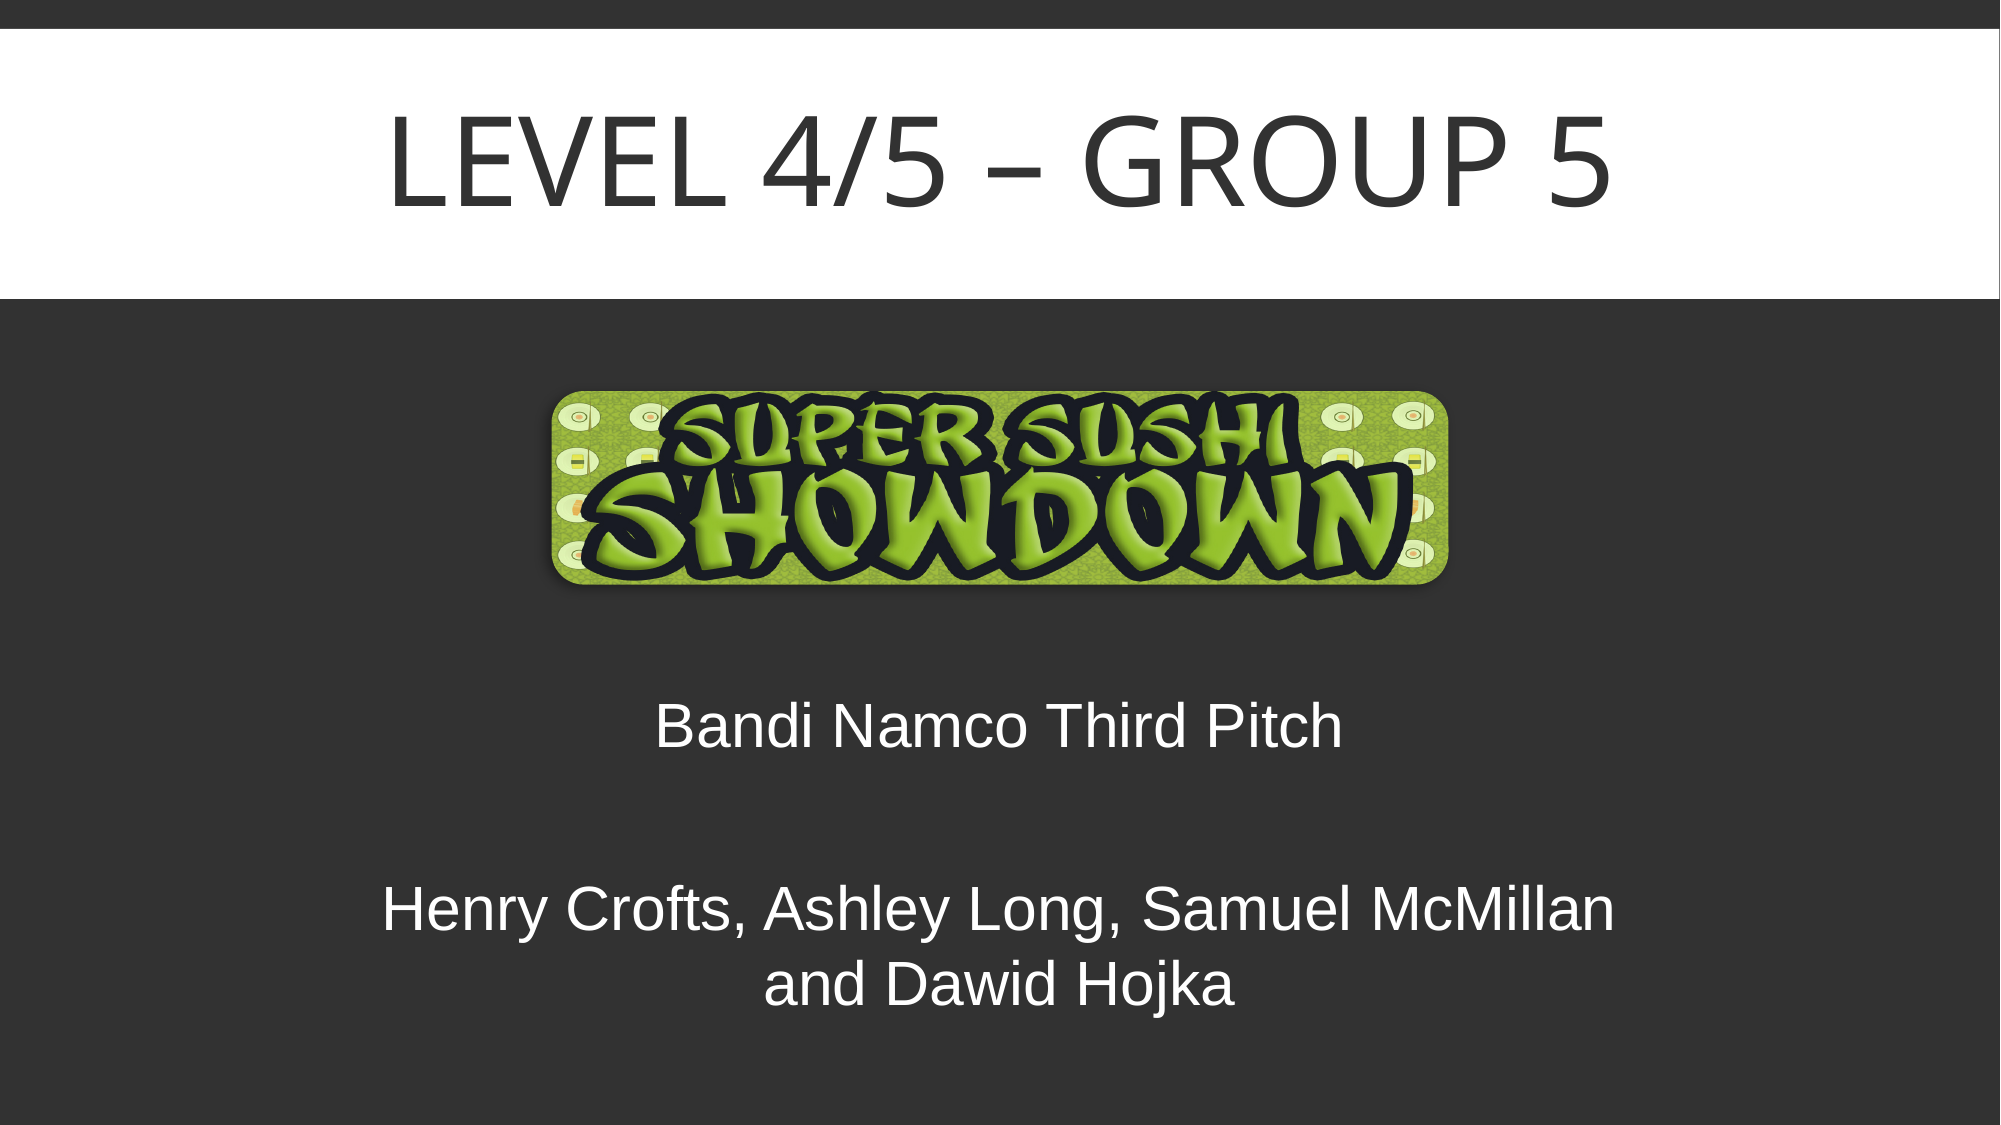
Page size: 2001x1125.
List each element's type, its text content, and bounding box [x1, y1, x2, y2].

text_box Bandi Namco Third Pitch [585, 661, 1415, 784]
picture [551, 390, 1449, 585]
text_box Henry Crofts, Ashley Long, Samuel McMillan and Dawid Hojka [321, 860, 1679, 1026]
title Level 4/5 – Group 5 [0, 74, 2000, 240]
